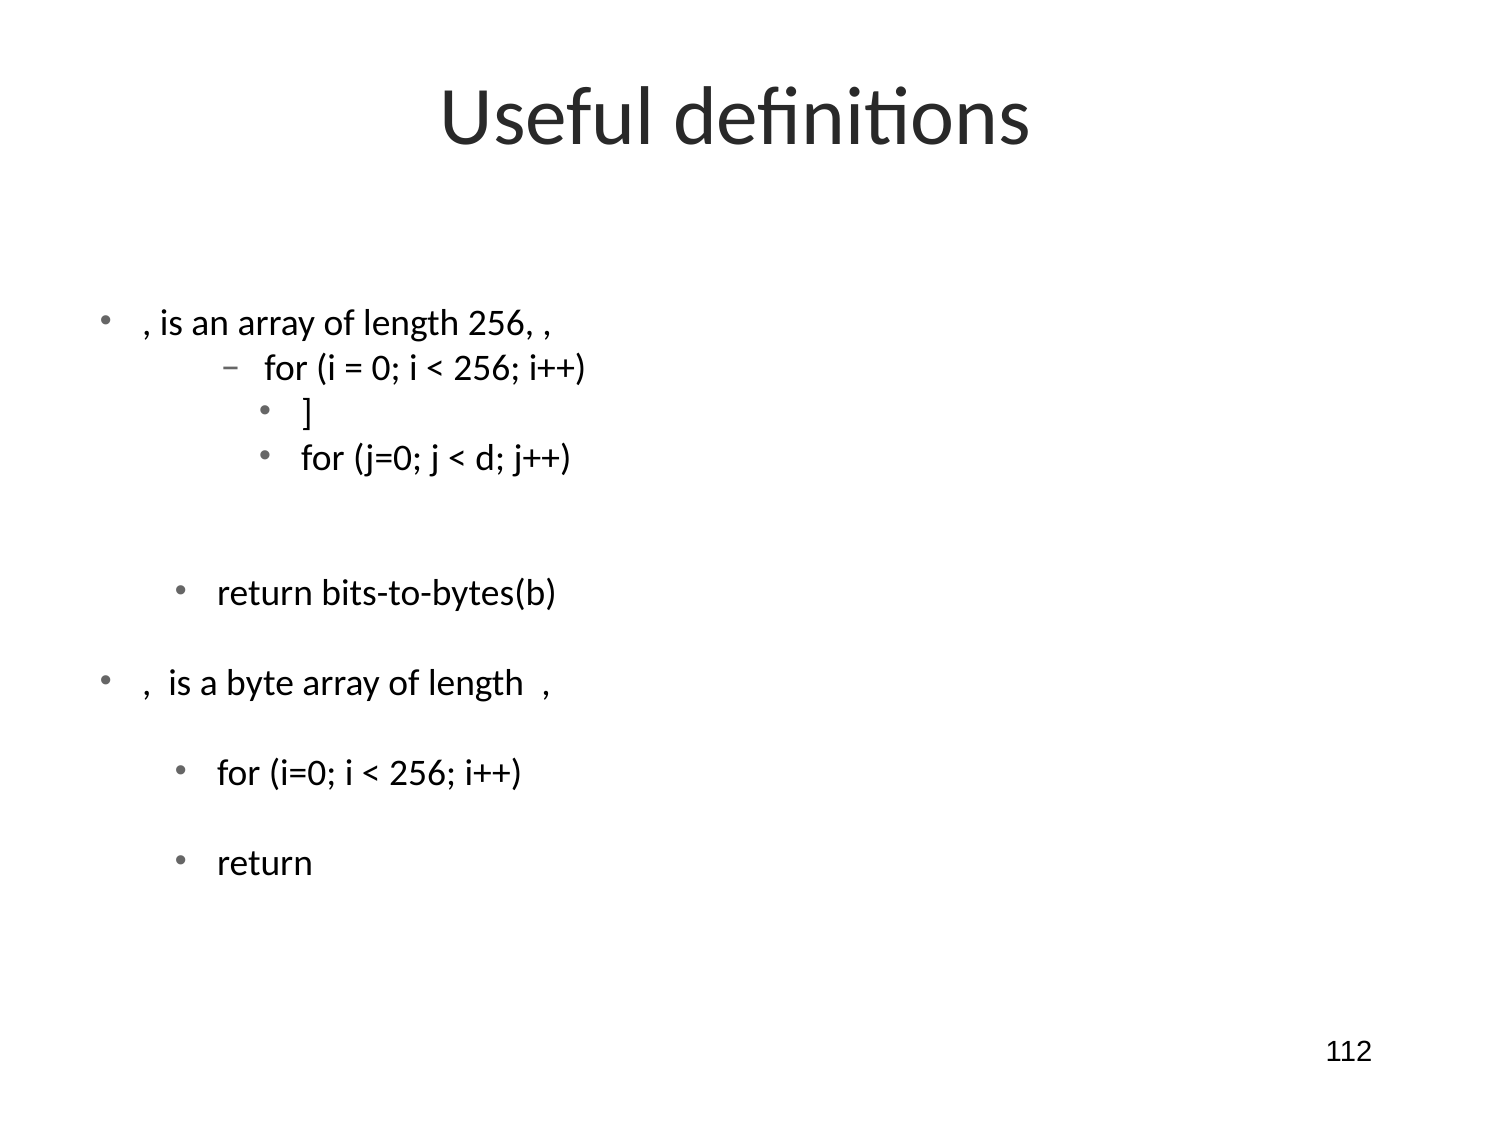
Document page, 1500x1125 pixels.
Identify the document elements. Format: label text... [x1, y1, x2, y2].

slide_number 112 [1074, 1024, 1388, 1101]
text_box Useful definitions [80, 22, 1391, 213]
